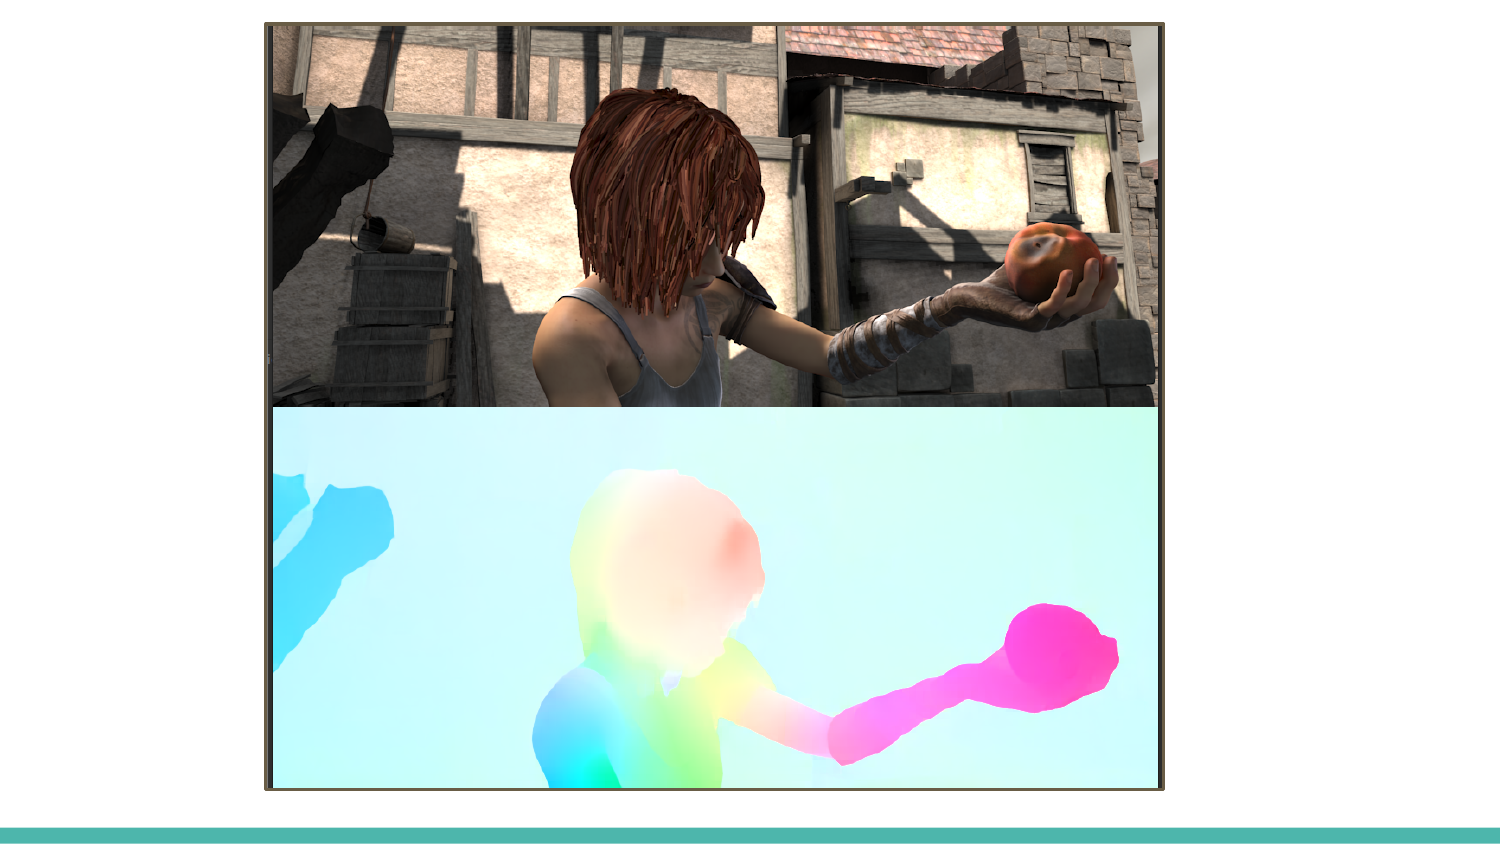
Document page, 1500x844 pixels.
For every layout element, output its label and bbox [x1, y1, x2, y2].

picture [267, 25, 1163, 789]
